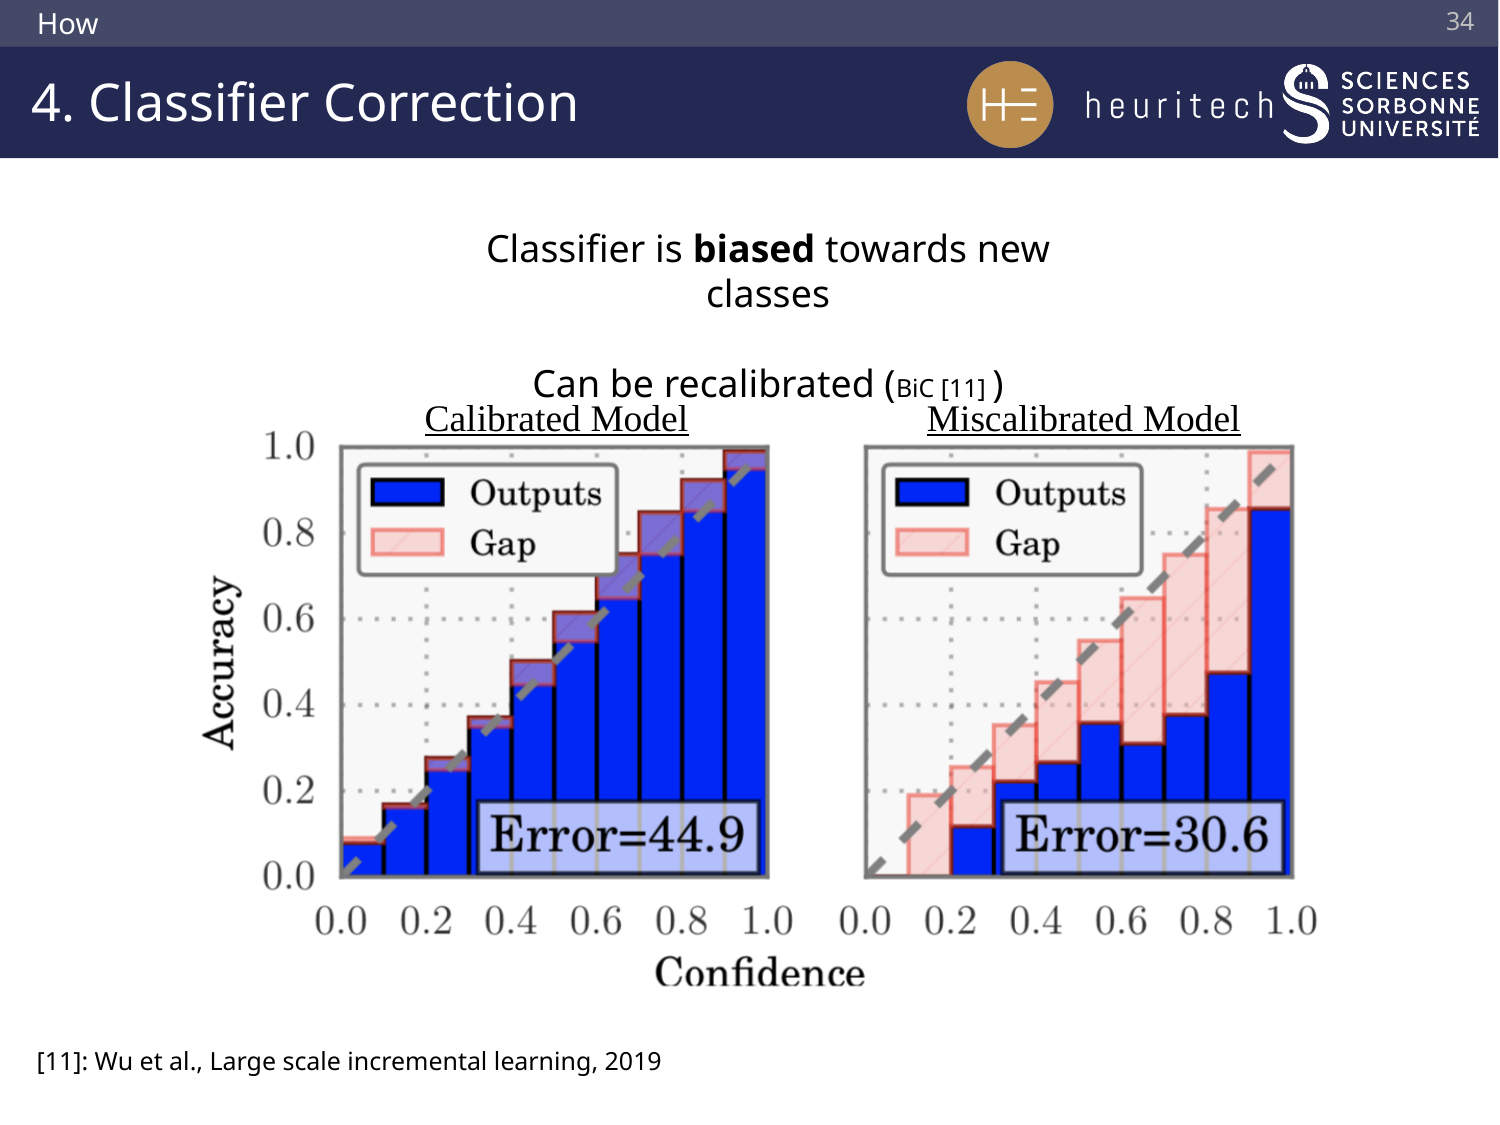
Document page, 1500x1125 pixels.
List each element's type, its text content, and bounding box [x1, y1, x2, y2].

text_box Calibrated Model [409, 387, 727, 425]
text_box [11]: Wu et al., Large scale incremental learning, 2019 [21, 1038, 1432, 1083]
text_box Miscalibrated Model [912, 387, 1280, 425]
text_box Classifier is biased towards new classes Can be recalibrated (BiC [11] ) [425, 217, 1111, 413]
slide_number 34 [1411, 0, 1490, 54]
title 4. Classifier Correction [16, 48, 952, 161]
picture [174, 425, 1362, 1001]
picture [967, 61, 1281, 148]
list How [21, 0, 1487, 50]
